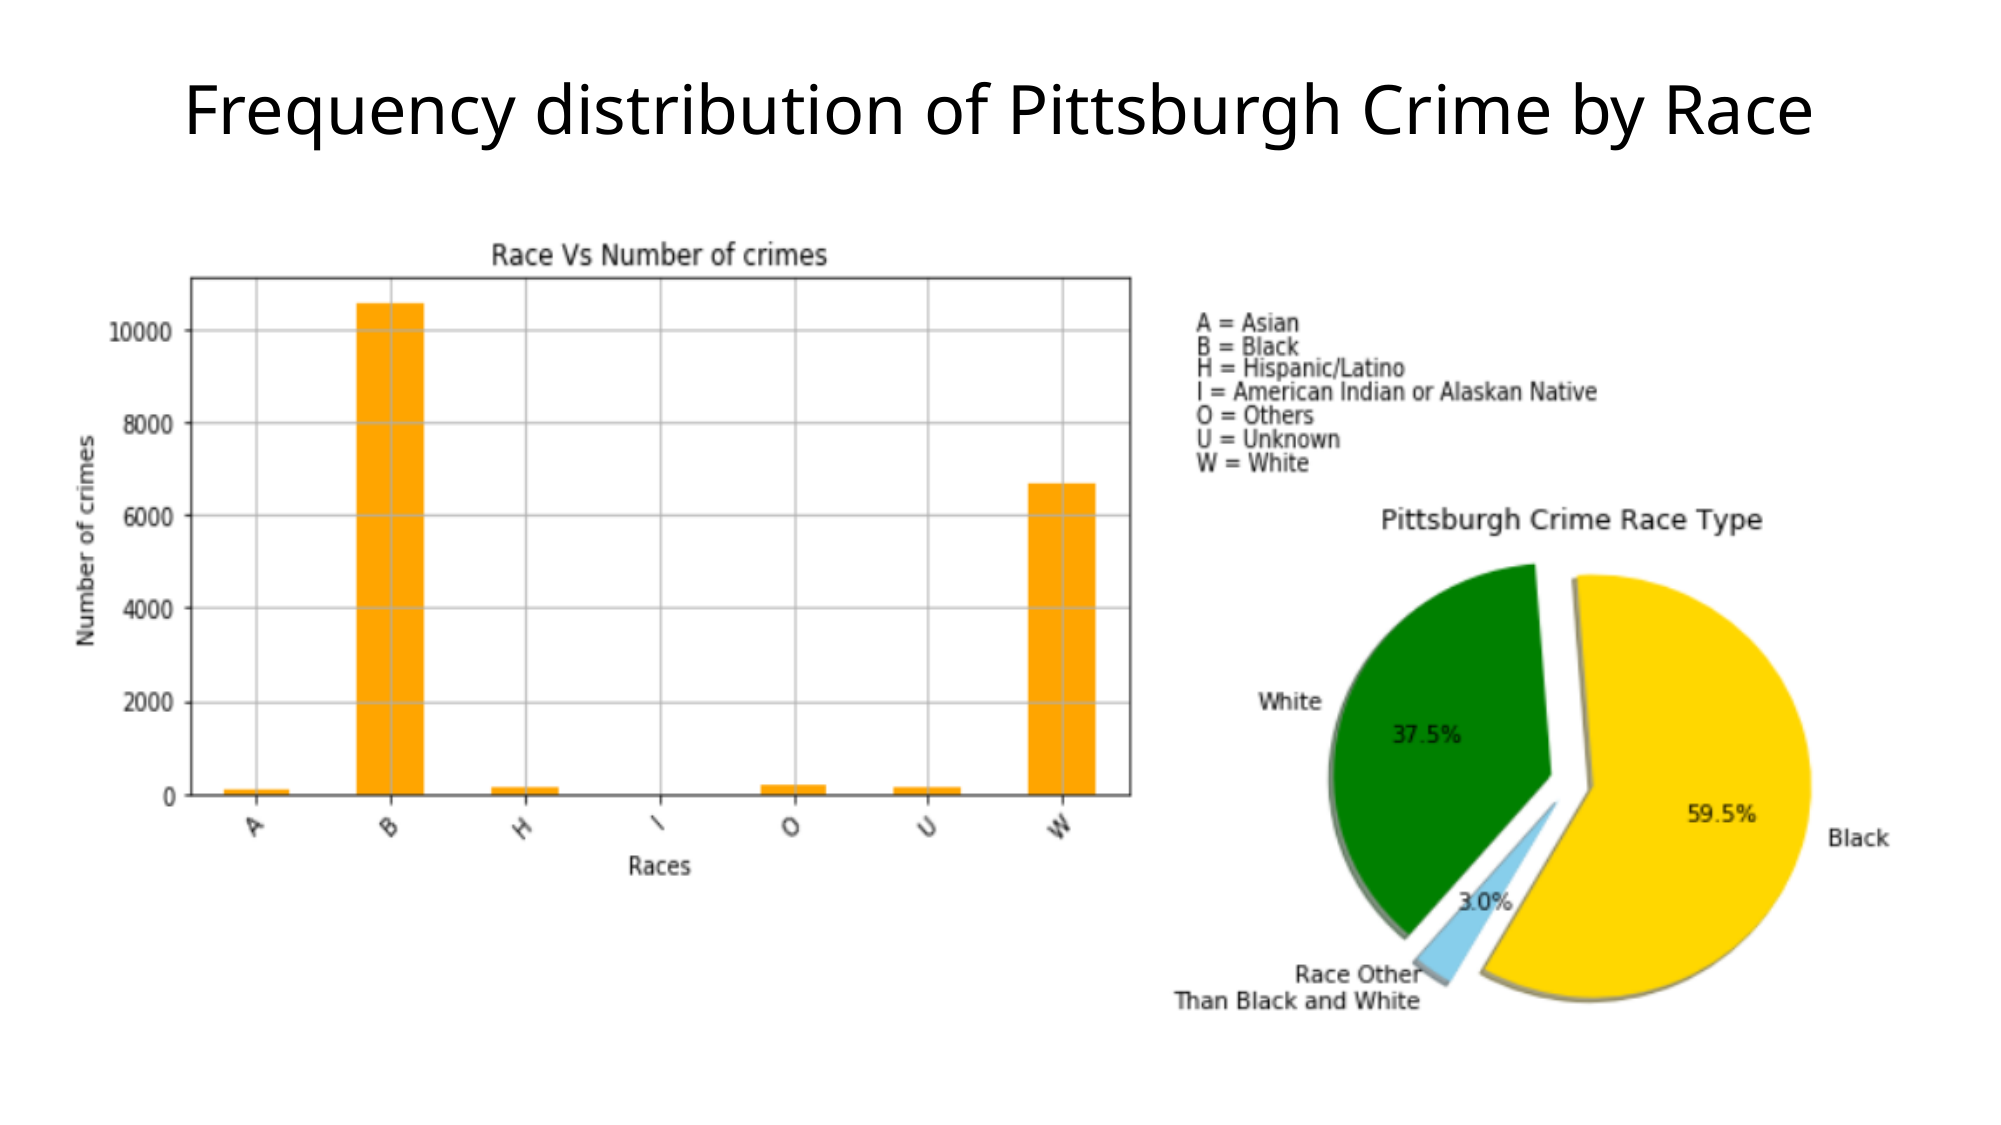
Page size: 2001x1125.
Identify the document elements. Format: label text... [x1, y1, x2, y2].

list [61, 218, 1610, 907]
title Frequency distribution of Pittsburgh Crime by Race [137, 59, 1863, 166]
picture [1148, 482, 1918, 1065]
